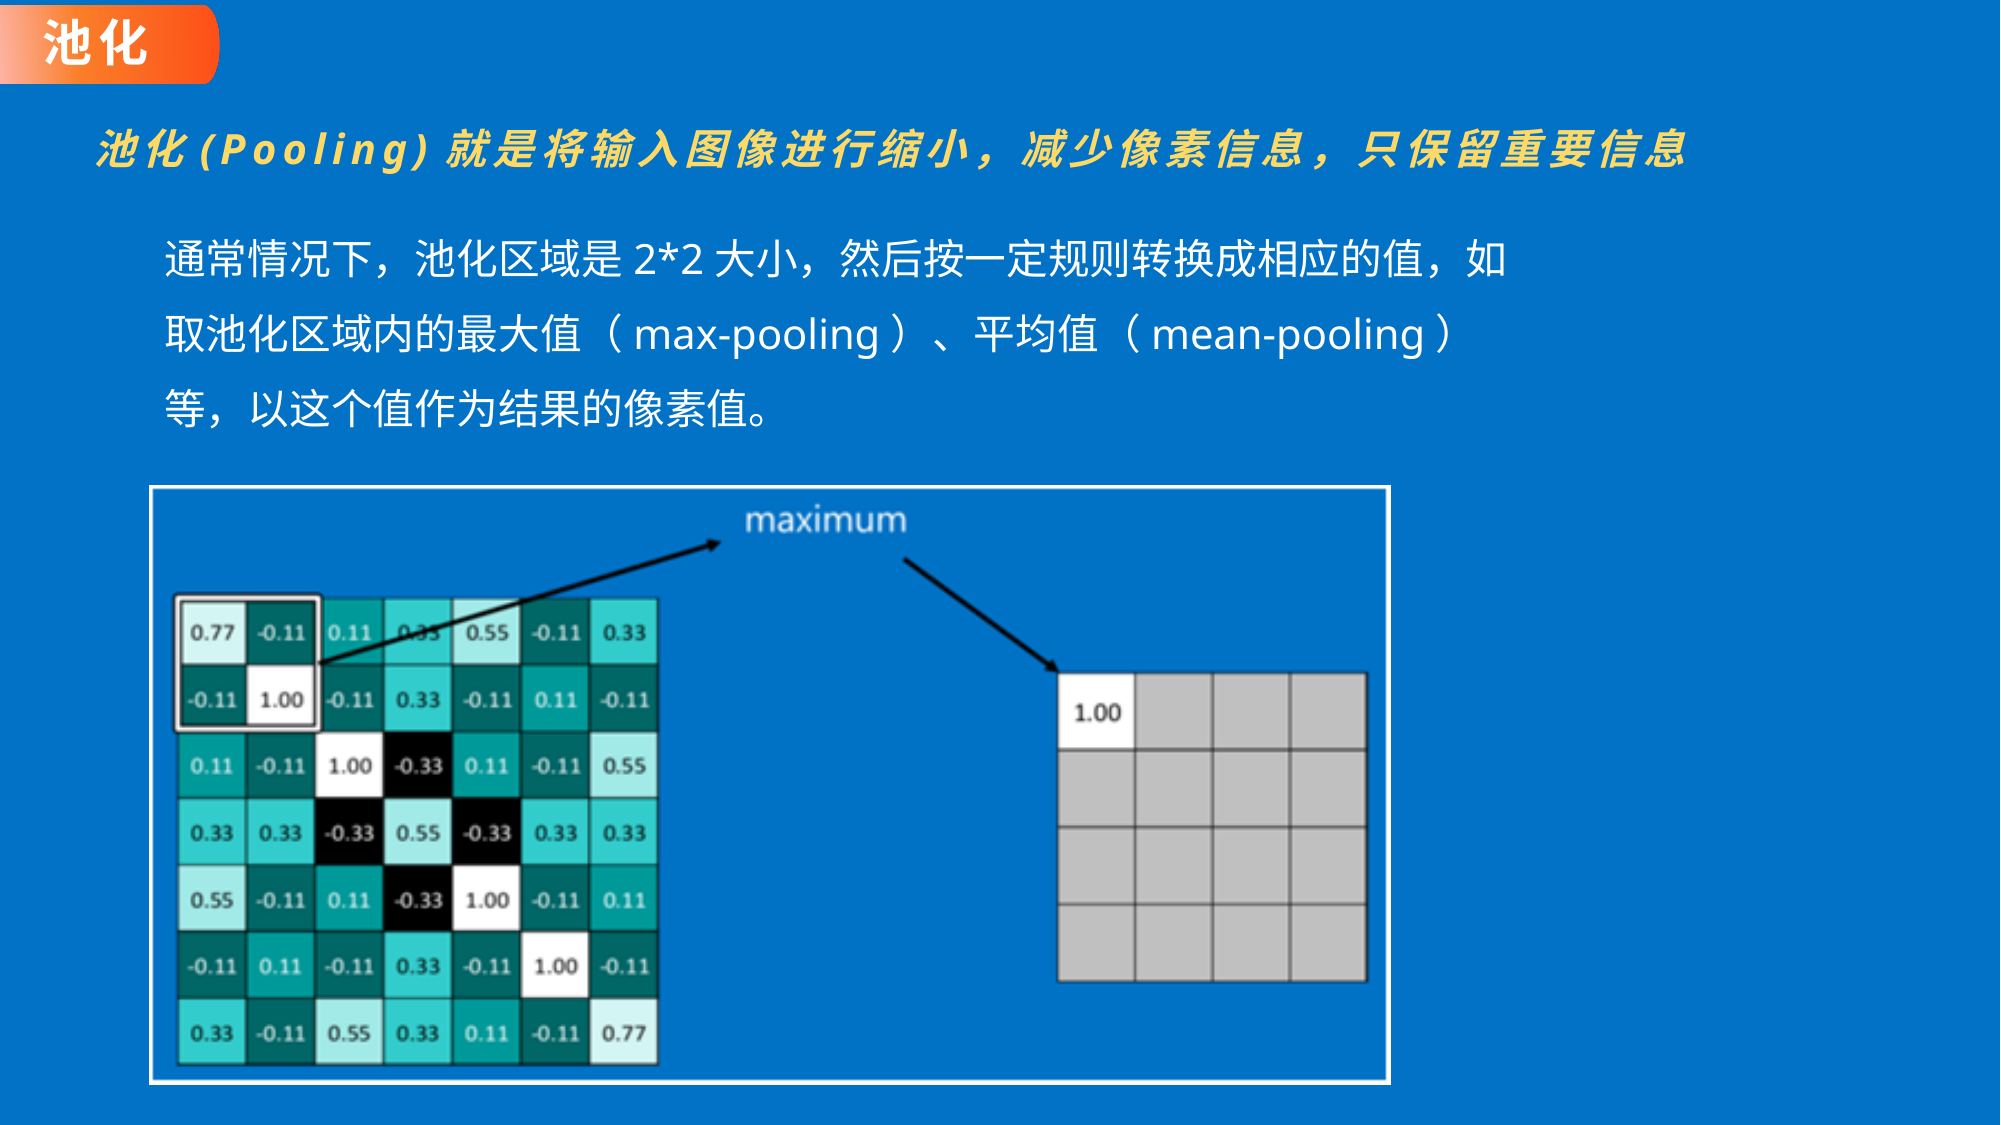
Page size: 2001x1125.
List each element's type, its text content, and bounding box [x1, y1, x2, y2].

text_box 通常情况下，池化区域是2*2大小，然后按一定规则转换成相应的值，如取池化区域内的最大值（max-pooling）、平均值（mean-pooling）等，以这个值作为结果的像素值。 [149, 200, 1532, 441]
picture [149, 485, 1391, 1085]
text_box 池化(Pooling)就是将输入图像进行缩小，减少像素信息，只保留重要信息 [79, 115, 1881, 181]
title 池化 [0, 5, 220, 84]
